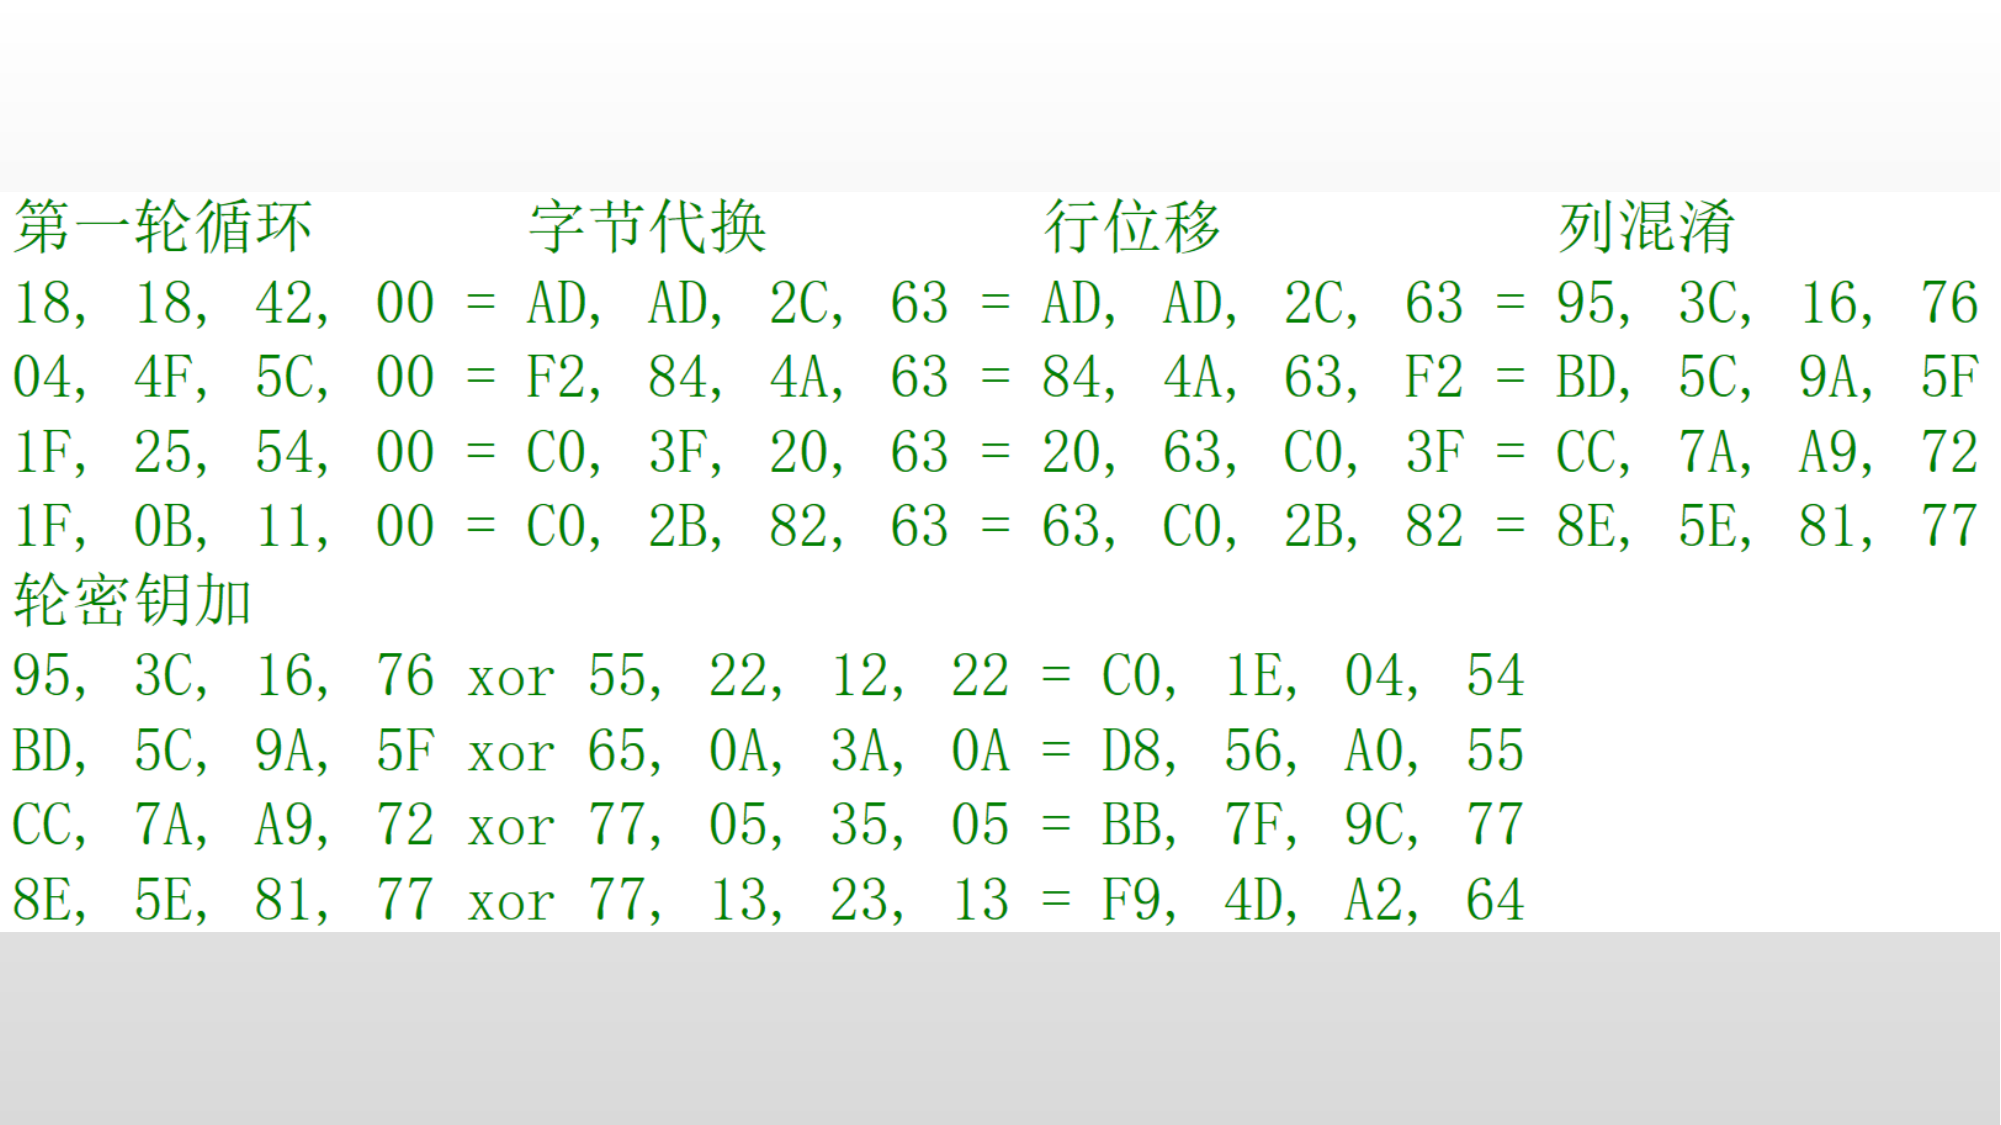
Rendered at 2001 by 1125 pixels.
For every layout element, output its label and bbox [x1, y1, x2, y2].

picture [0, 192, 2000, 932]
